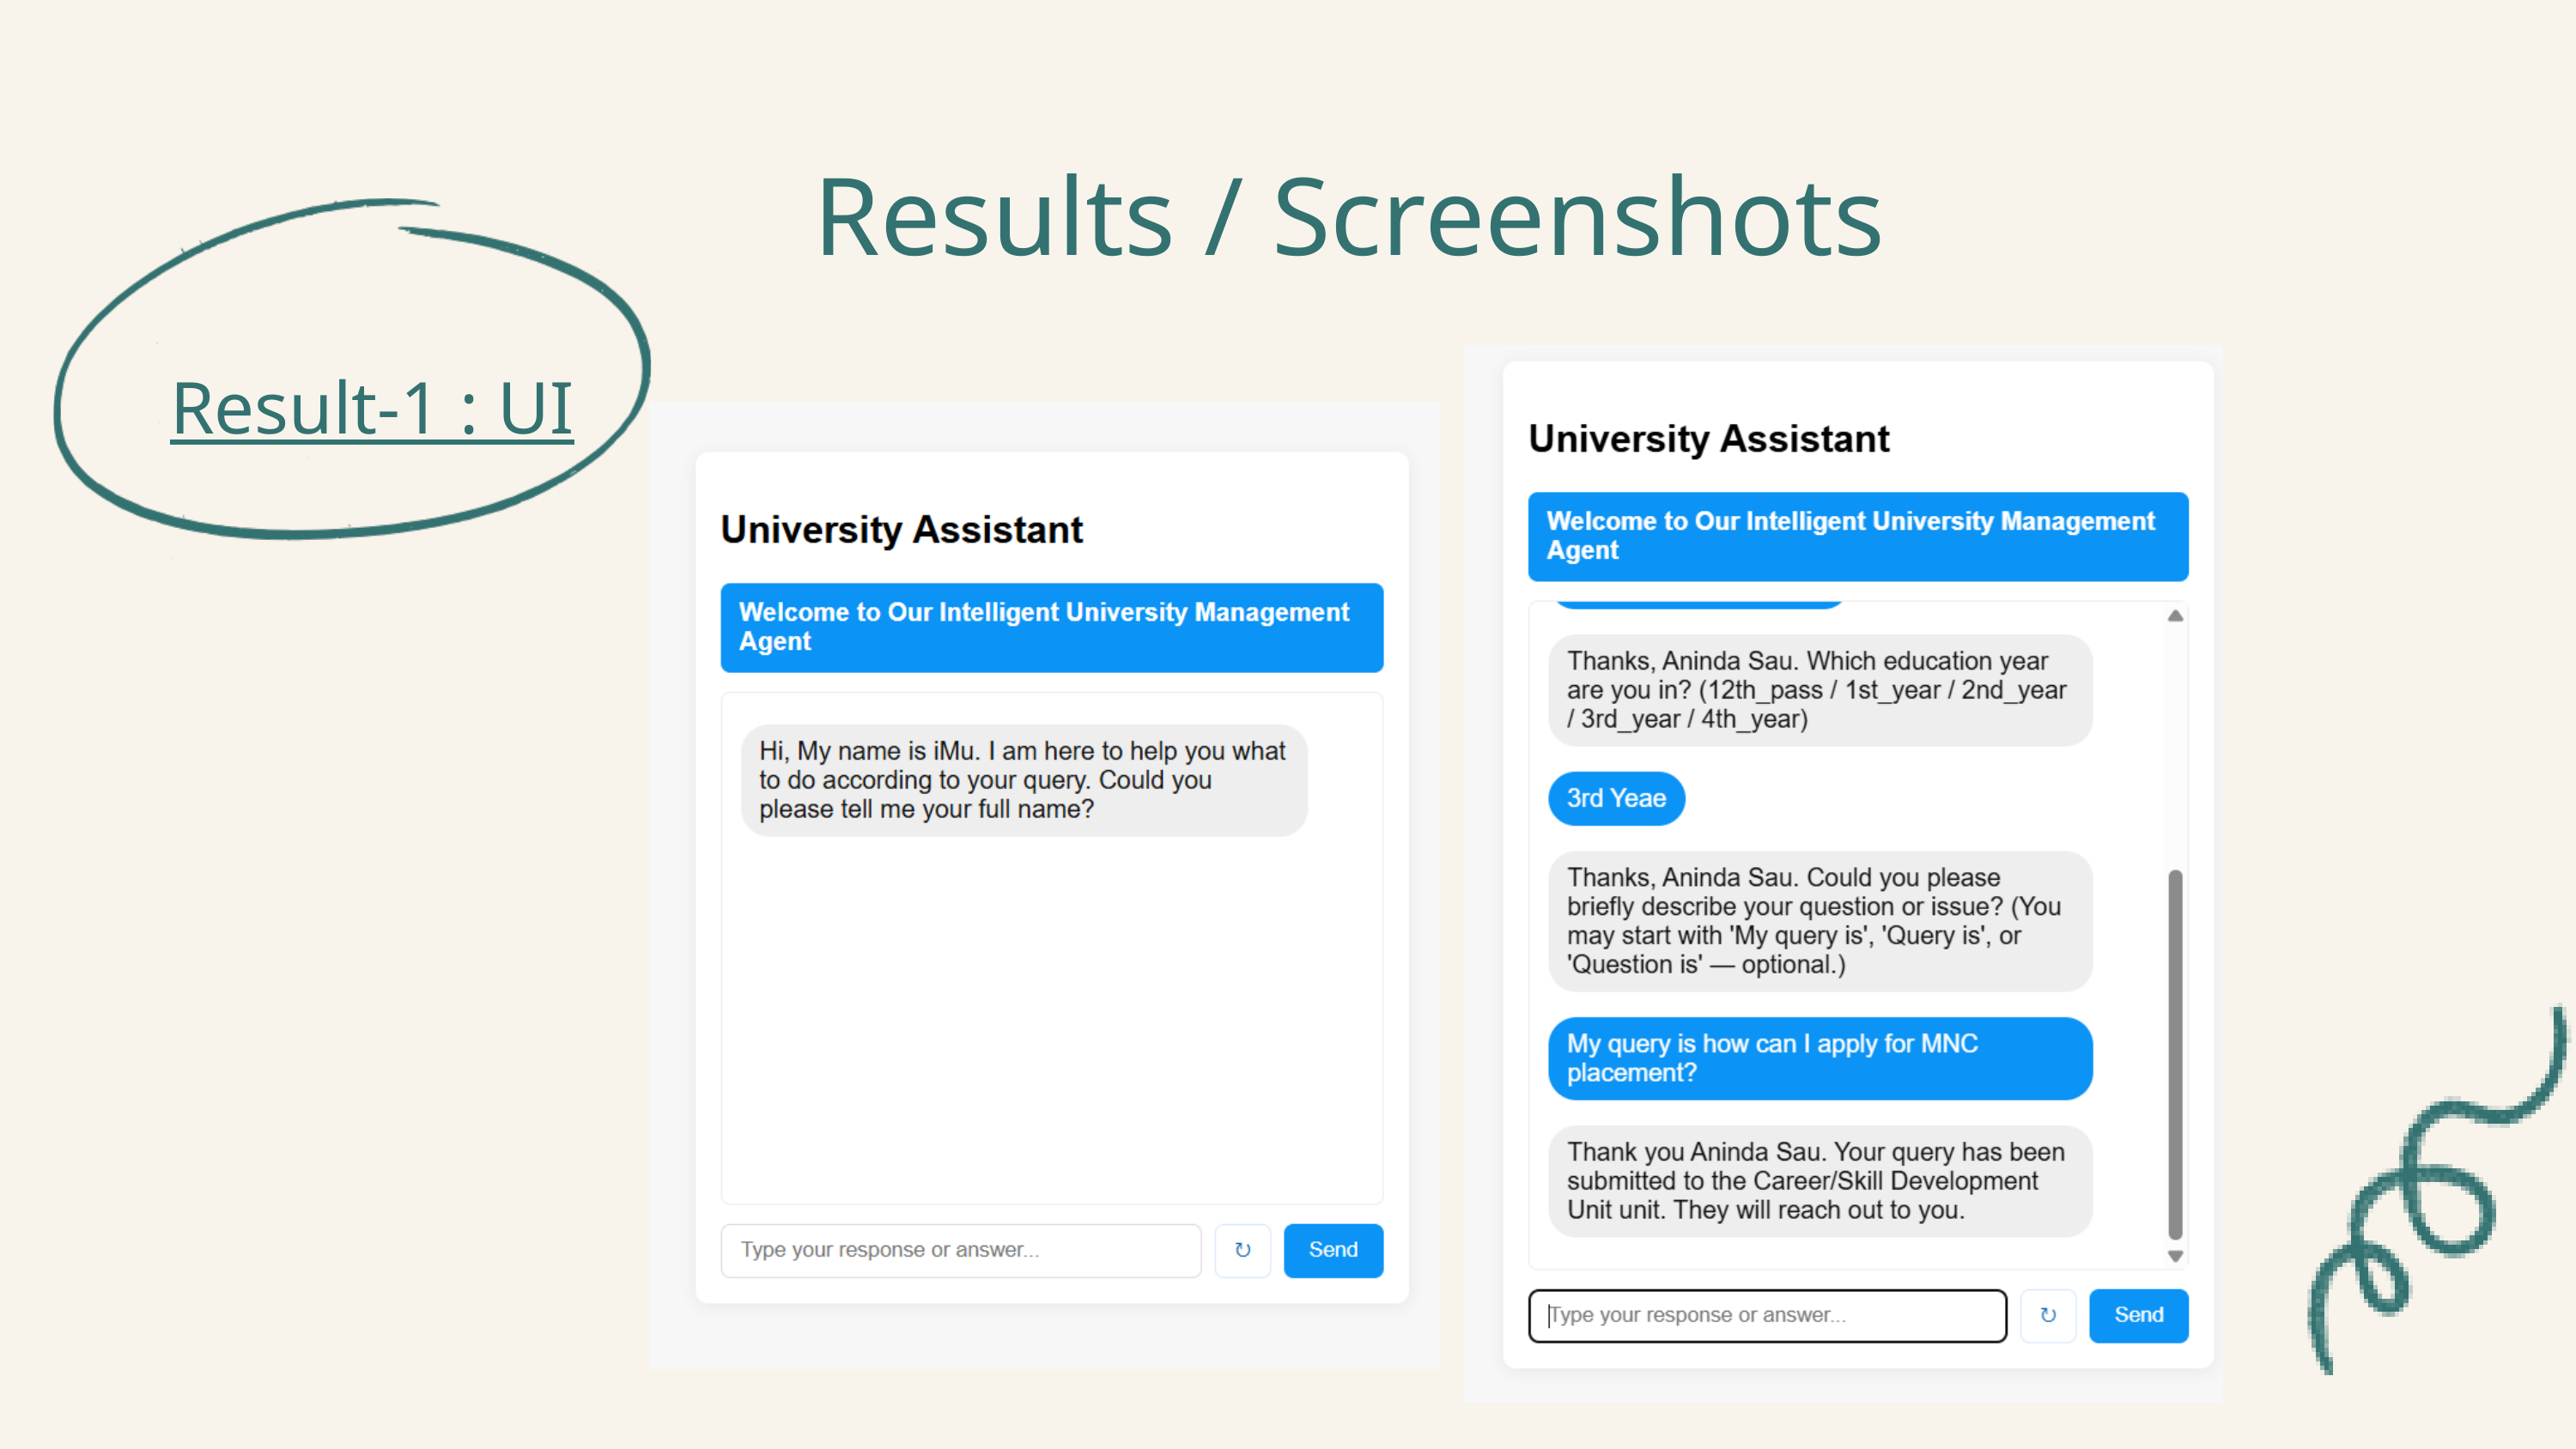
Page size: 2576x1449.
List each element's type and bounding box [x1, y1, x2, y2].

text_box [22, 126, 2572, 1403]
